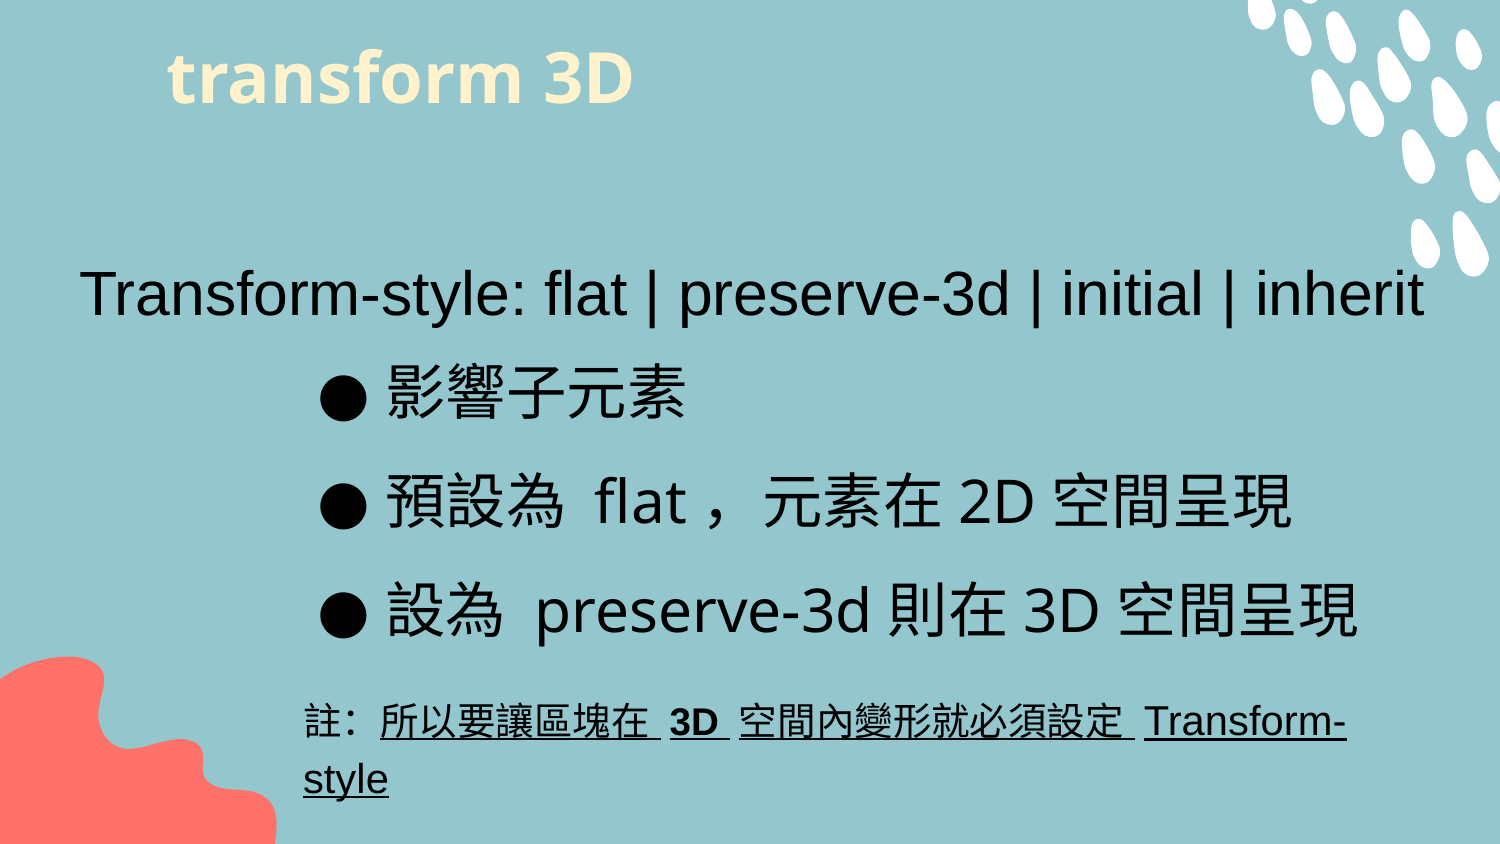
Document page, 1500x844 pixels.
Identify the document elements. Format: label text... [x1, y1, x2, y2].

title transform 3D [151, 0, 1438, 133]
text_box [1185, 471, 1189, 622]
text_box 註：所以要讓區塊在 3D 空間內變形就必須設定 Transform-style [870, 671, 1201, 807]
text_box 影響子元素 預設為 flat，元素在2D空間呈現 設為 preserve-3d則在3D空間呈現 [295, 303, 1500, 641]
text_box Transform-style: flat | preserve-3d | initial | inherit [64, 163, 1482, 273]
text_box 註：所以要讓區塊在 3D 空間內變形就必須設定 Transform-style [288, 671, 860, 807]
text_box 註：所以要讓區塊在 3D 空間內變形就必須設定 Transform-style [1211, 671, 1442, 807]
